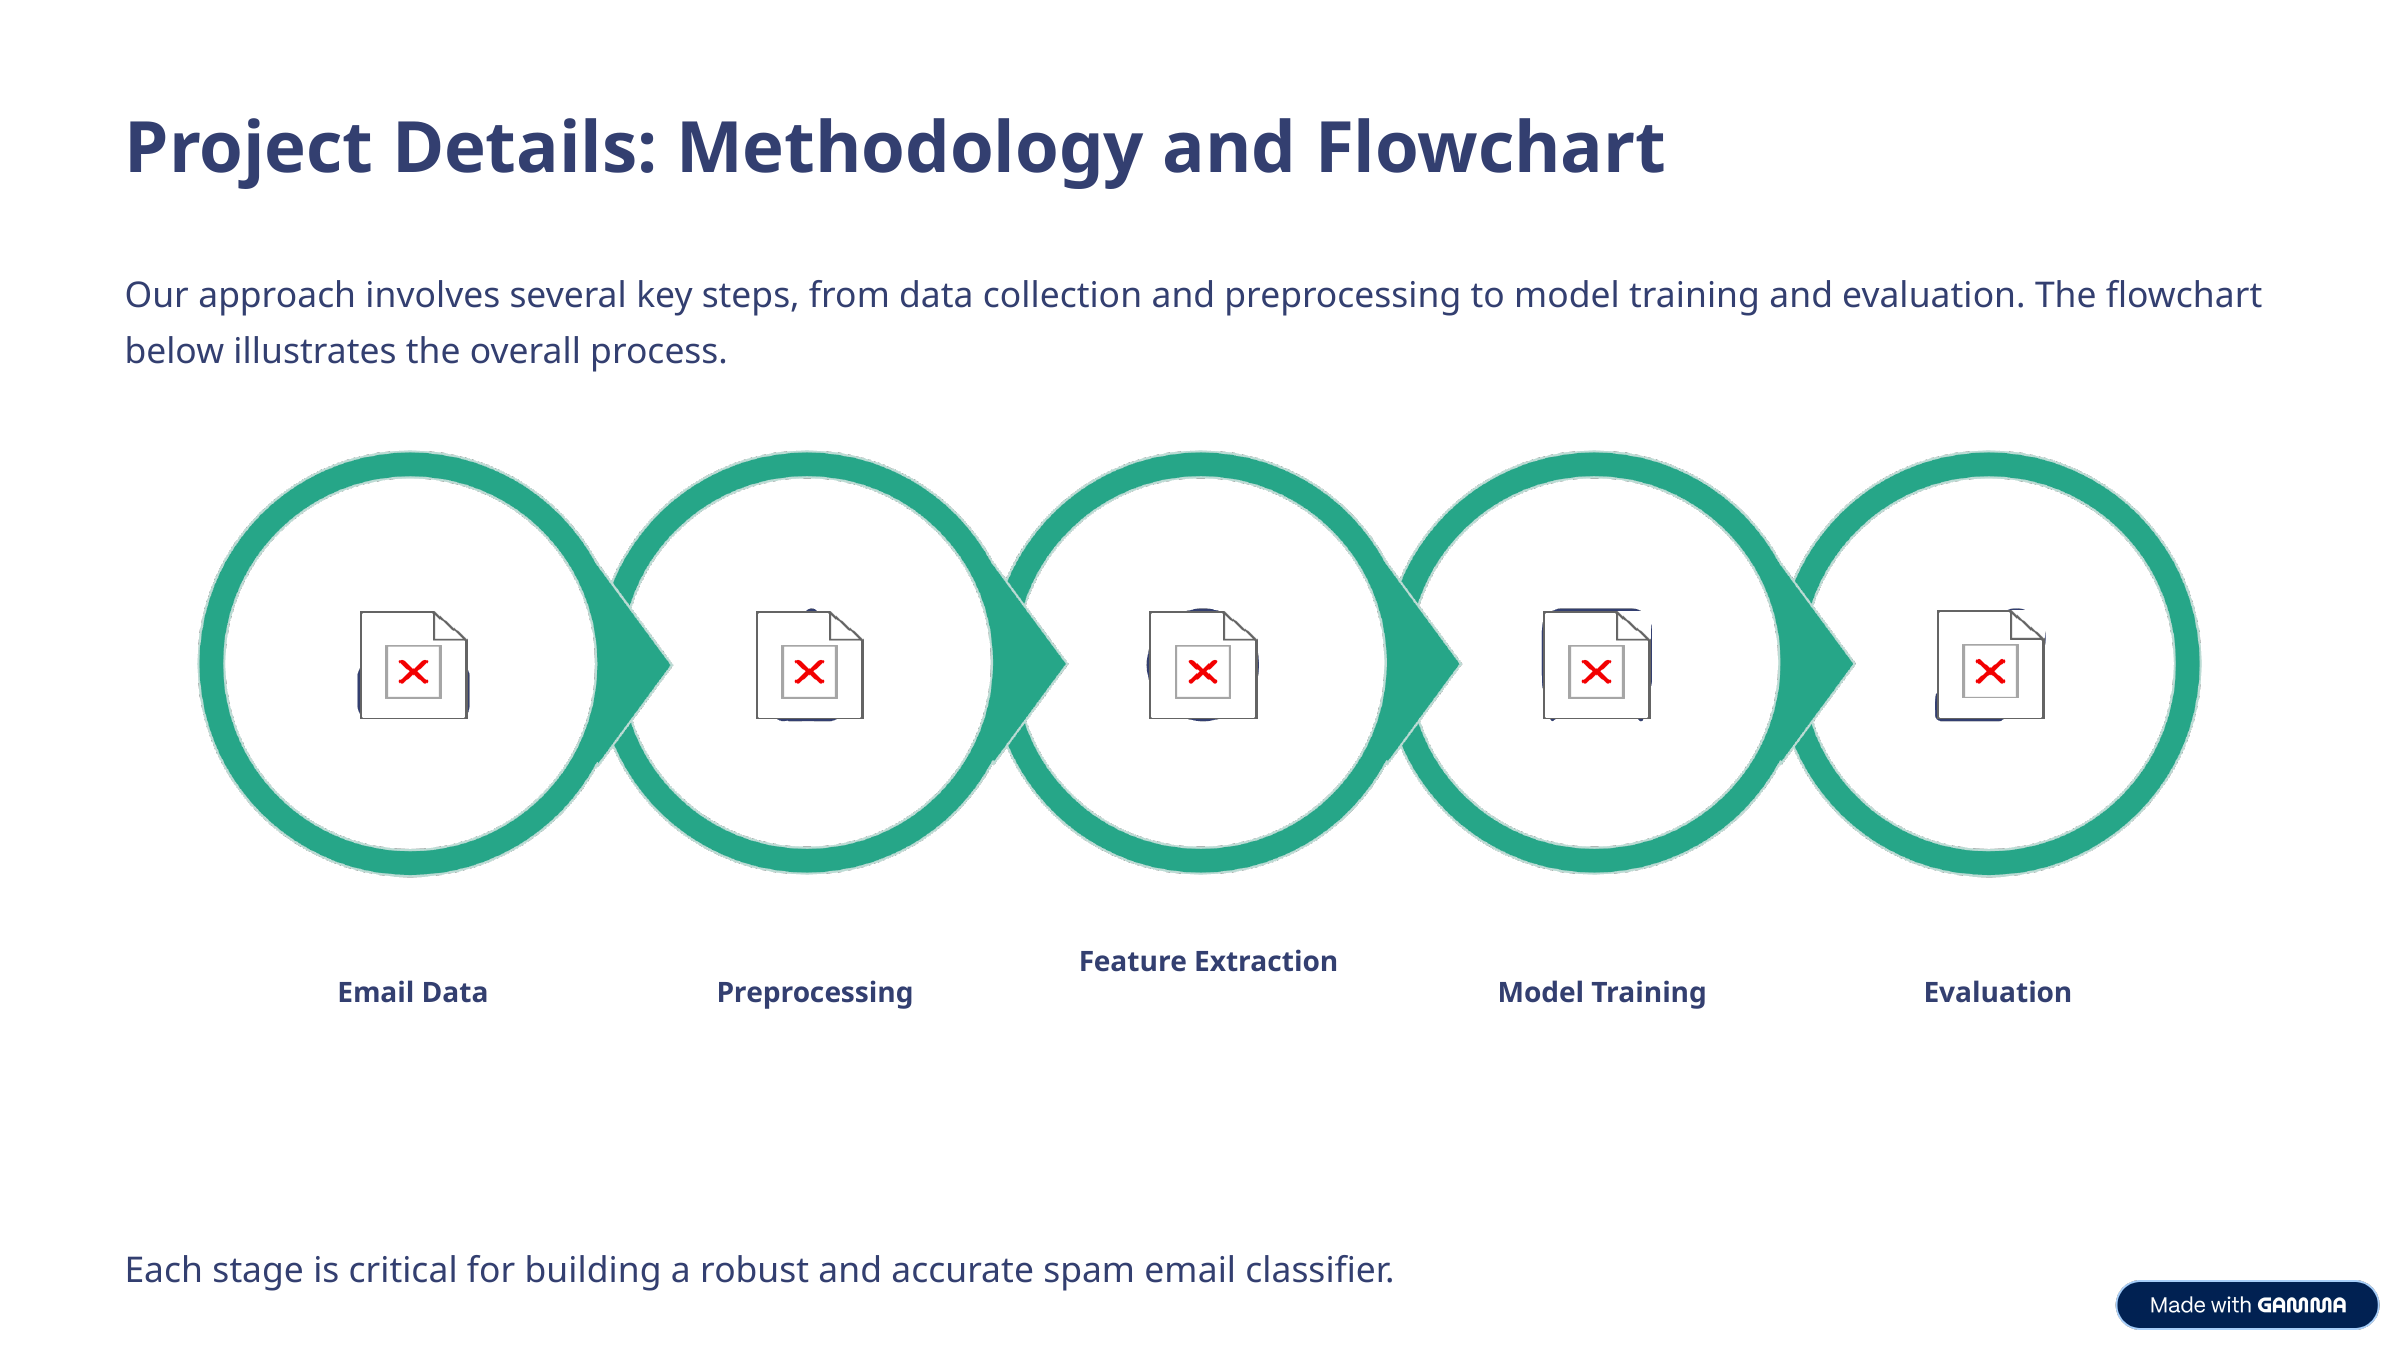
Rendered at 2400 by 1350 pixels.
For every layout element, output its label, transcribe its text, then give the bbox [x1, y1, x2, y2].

text_box Our approach involves several key steps, from data collection and preprocessing to model training and evaluation. The flowchart below illustrates the overall process. [124, 257, 2276, 372]
text_box Each stage is critical for building a robust and accurate spam email classifier. [124, 1233, 2276, 1291]
picture [2106, 1271, 2389, 1339]
text_box Project Details: Methodology and Flowchart [124, 97, 2093, 187]
picture [158, 411, 2241, 1194]
